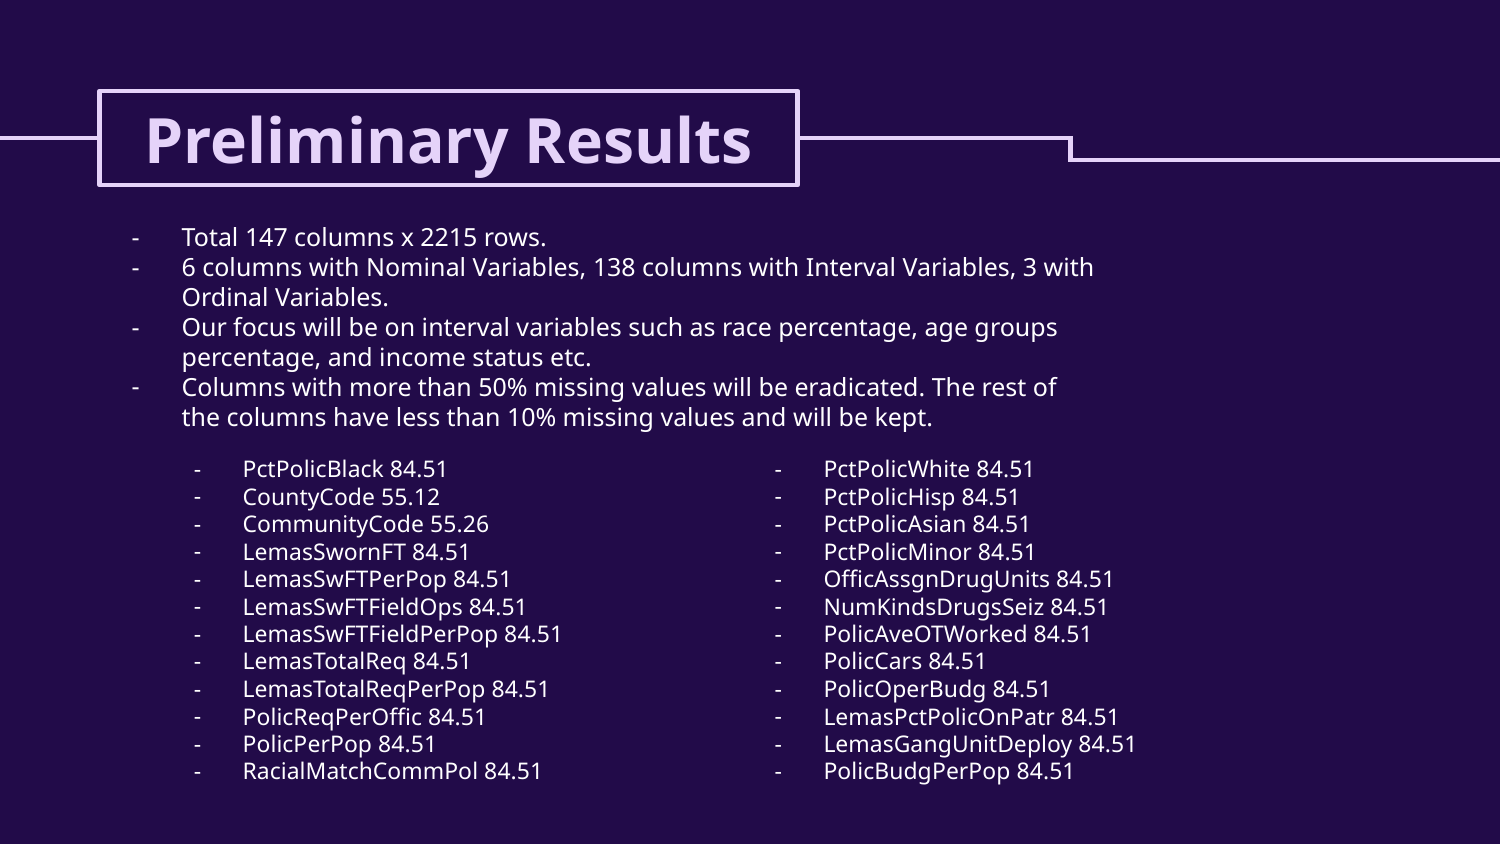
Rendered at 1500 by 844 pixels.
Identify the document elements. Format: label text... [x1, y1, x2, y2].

text_box PctPolicWhite 84.51 PctPolicHisp 84.51 PctPolicAsian 84.51 PctPolicMinor 84.51 OfficAssgnDrugUnits 84.51 NumKindsDrugsSeiz 84.51 PolicAveOTWorked 84.51 PolicCars 84.51 PolicOperBudg 84.51 LemasPctPolicOnPatr 84.51 LemasGangUnitDeploy 84.51 PolicBudgPerPop 84.51 [733, 439, 1394, 834]
title Preliminary Results [97, 89, 800, 187]
text_box PctPolicBlack 84.51 CountyCode 55.12 CommunityCode 55.26 LemasSwornFT 84.51 LemasSwFTPerPop 84.51 LemasSwFTFieldOps 84.51 LemasSwFTFieldPerPop 84.51 LemasTotalReq 84.51 LemasTotalReqPerPop 84.51 PolicReqPerOffic 84.51 PolicPerPop 84.51 RacialMatchCommPol 84.51 [152, 439, 708, 834]
text_box Total 147 columns x 2215 rows. 6 columns with Nominal Variables, 138 columns with Interval Variables, 3 with Ordinal Variables. Our focus will be on interval variables such as race percentage, age groups percentage, and income status etc. Columns with more than 50% missing values will be eradicated. The rest of the columns have less than 10% missing values and will be kept. [91, 206, 1117, 812]
